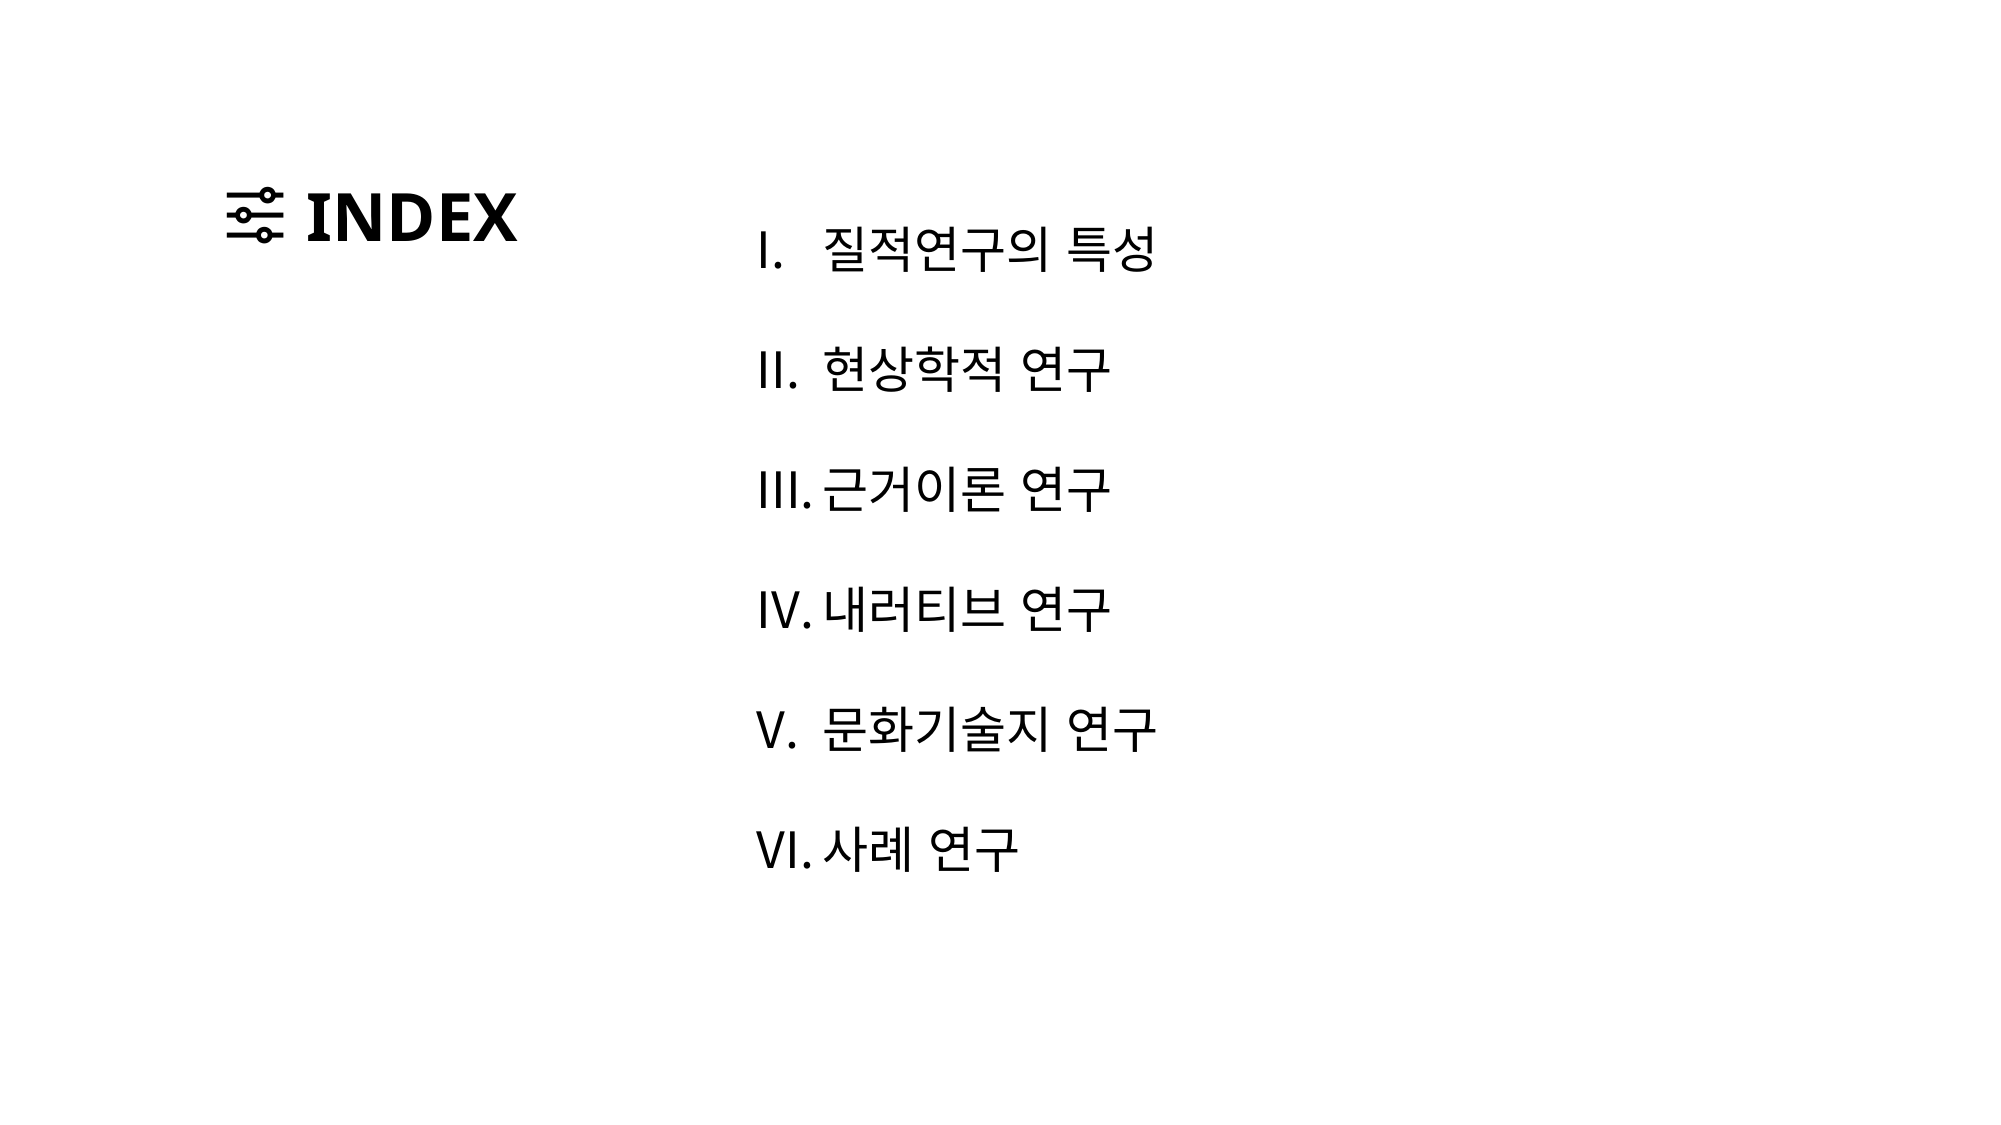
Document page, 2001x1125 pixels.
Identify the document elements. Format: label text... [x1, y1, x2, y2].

text_box 질적연구의 특성 현상학적 연구 근거이론 연구 내러티브 연구 문화기술지 연구 사례 연구 [742, 151, 1174, 887]
text_box INDEX [291, 166, 534, 262]
picture [215, 175, 295, 255]
